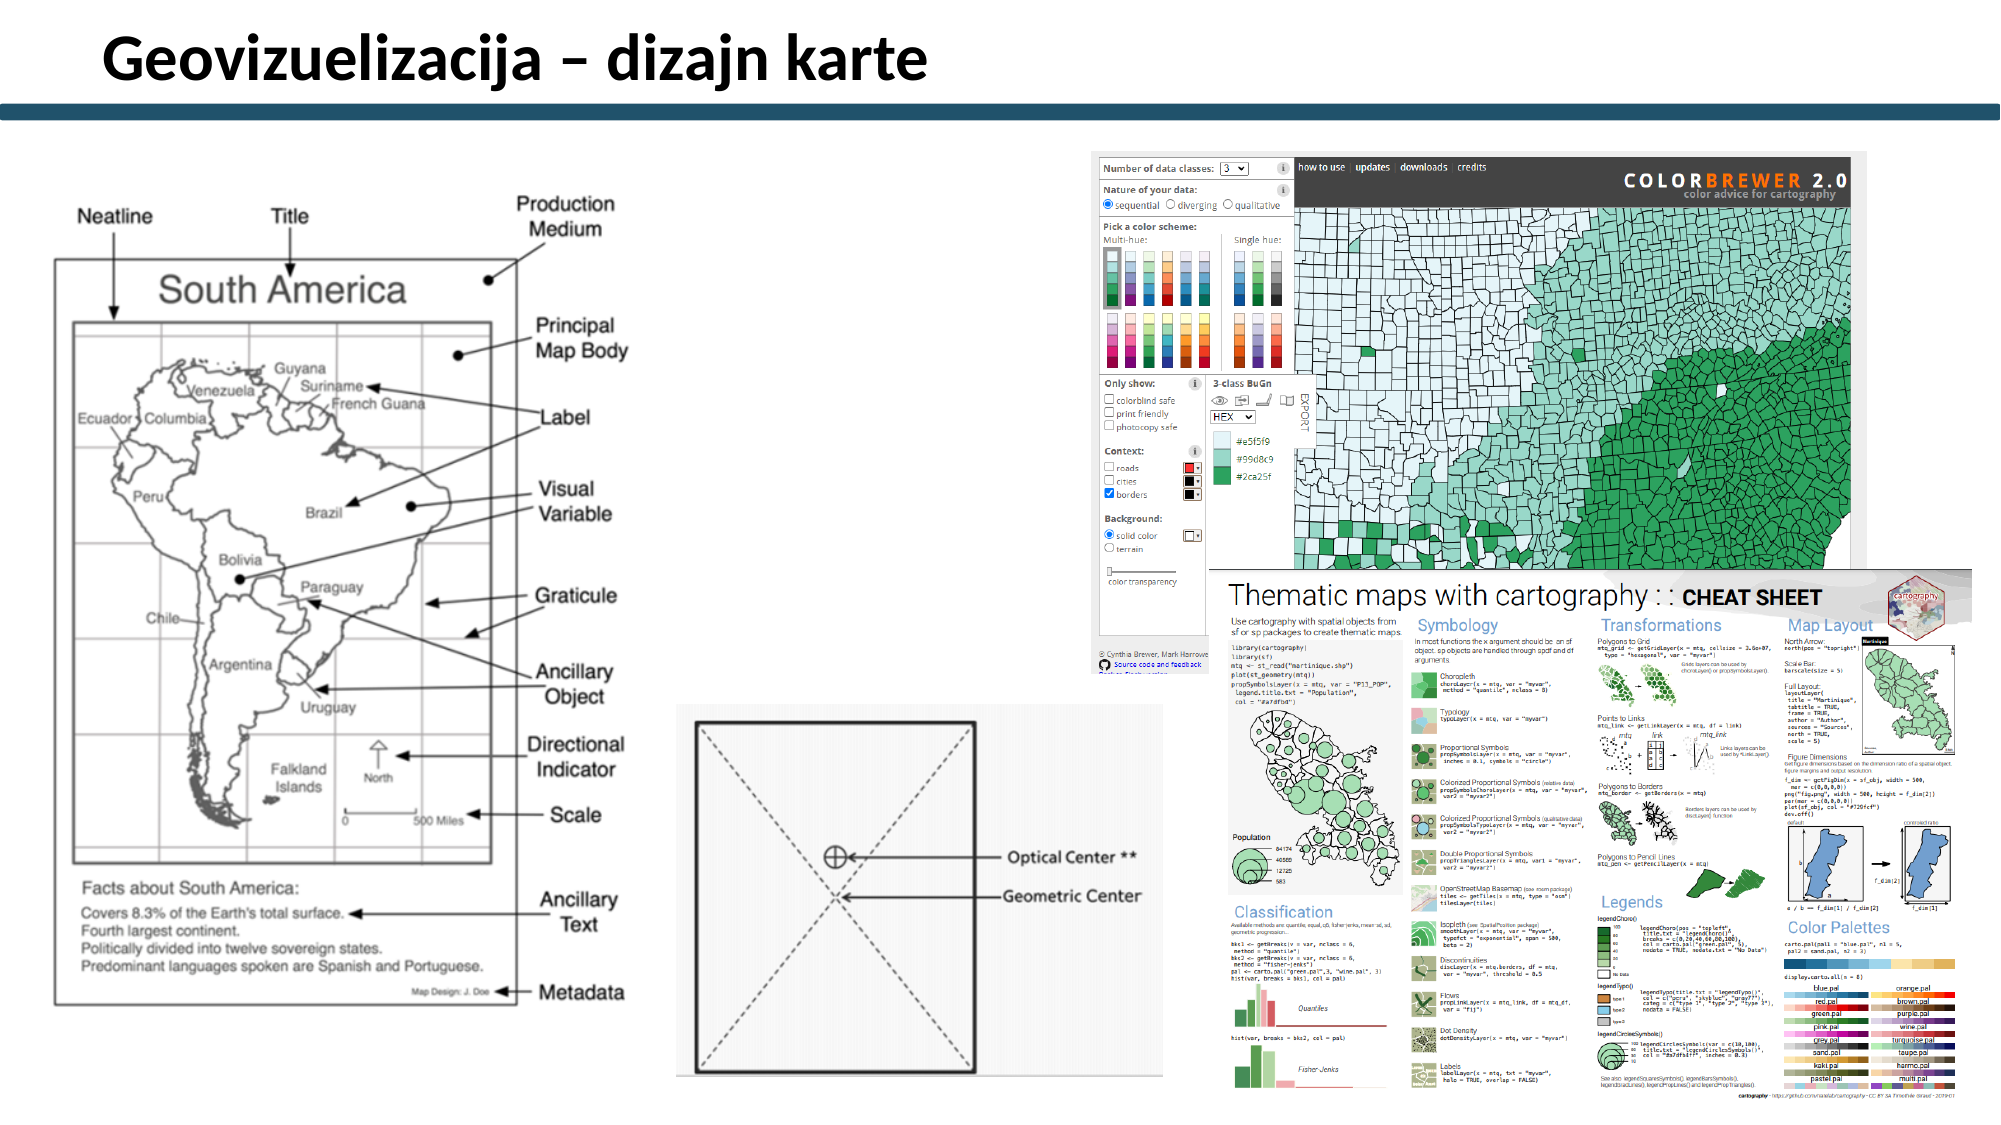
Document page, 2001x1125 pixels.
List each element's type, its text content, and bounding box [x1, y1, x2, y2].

picture [0, 165, 663, 1040]
picture [676, 704, 1163, 1077]
picture [1091, 151, 1972, 1108]
text_box Geovizuelizacija – dizajn karte [87, 6, 1941, 102]
text_box [0, 103, 2000, 121]
